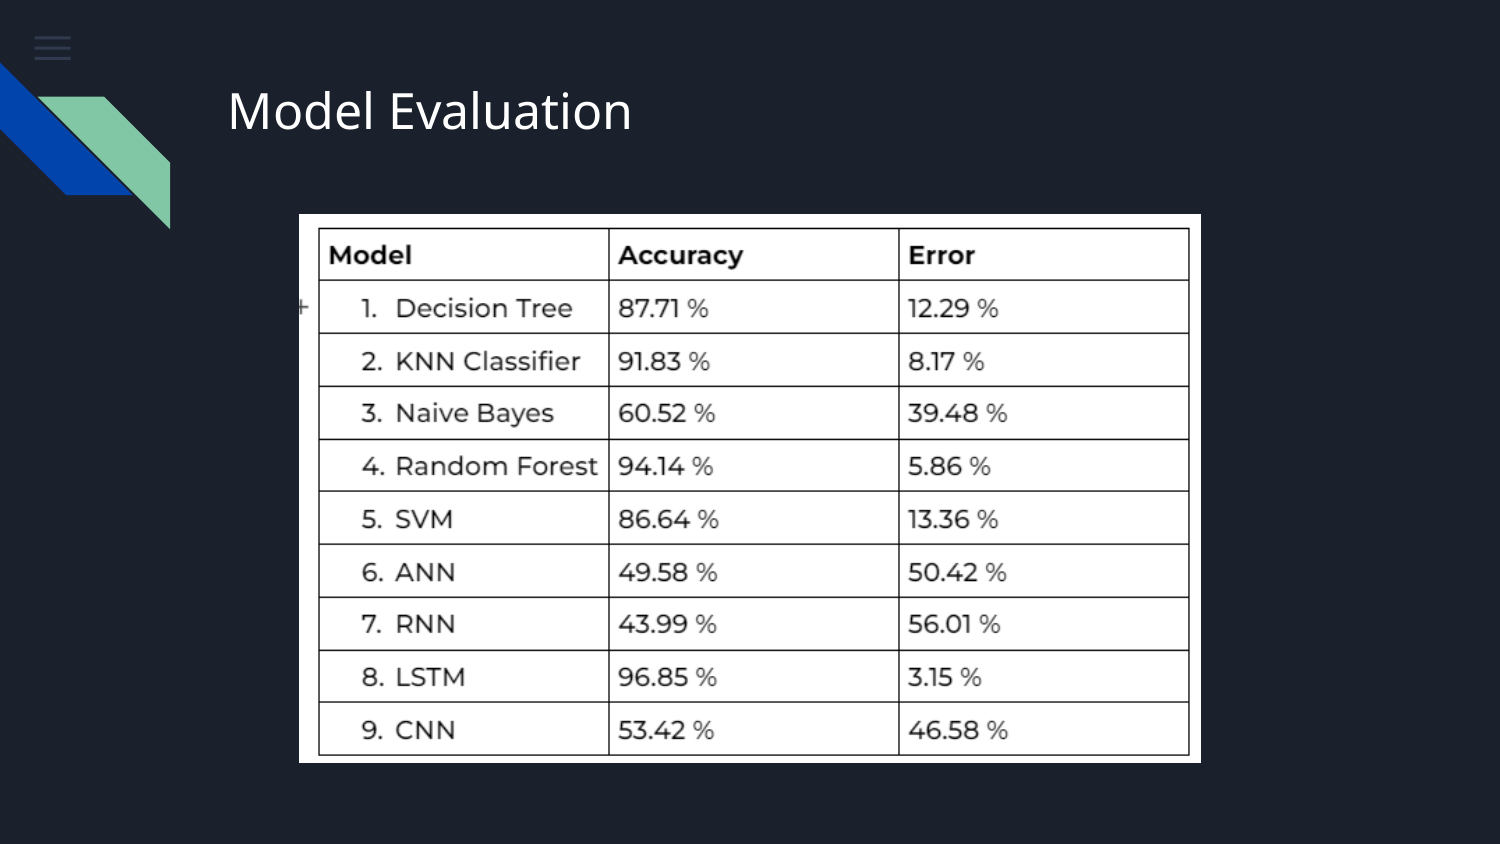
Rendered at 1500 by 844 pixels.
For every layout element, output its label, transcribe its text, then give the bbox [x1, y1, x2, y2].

title Model Evaluation [212, 64, 836, 310]
picture [298, 214, 1202, 763]
